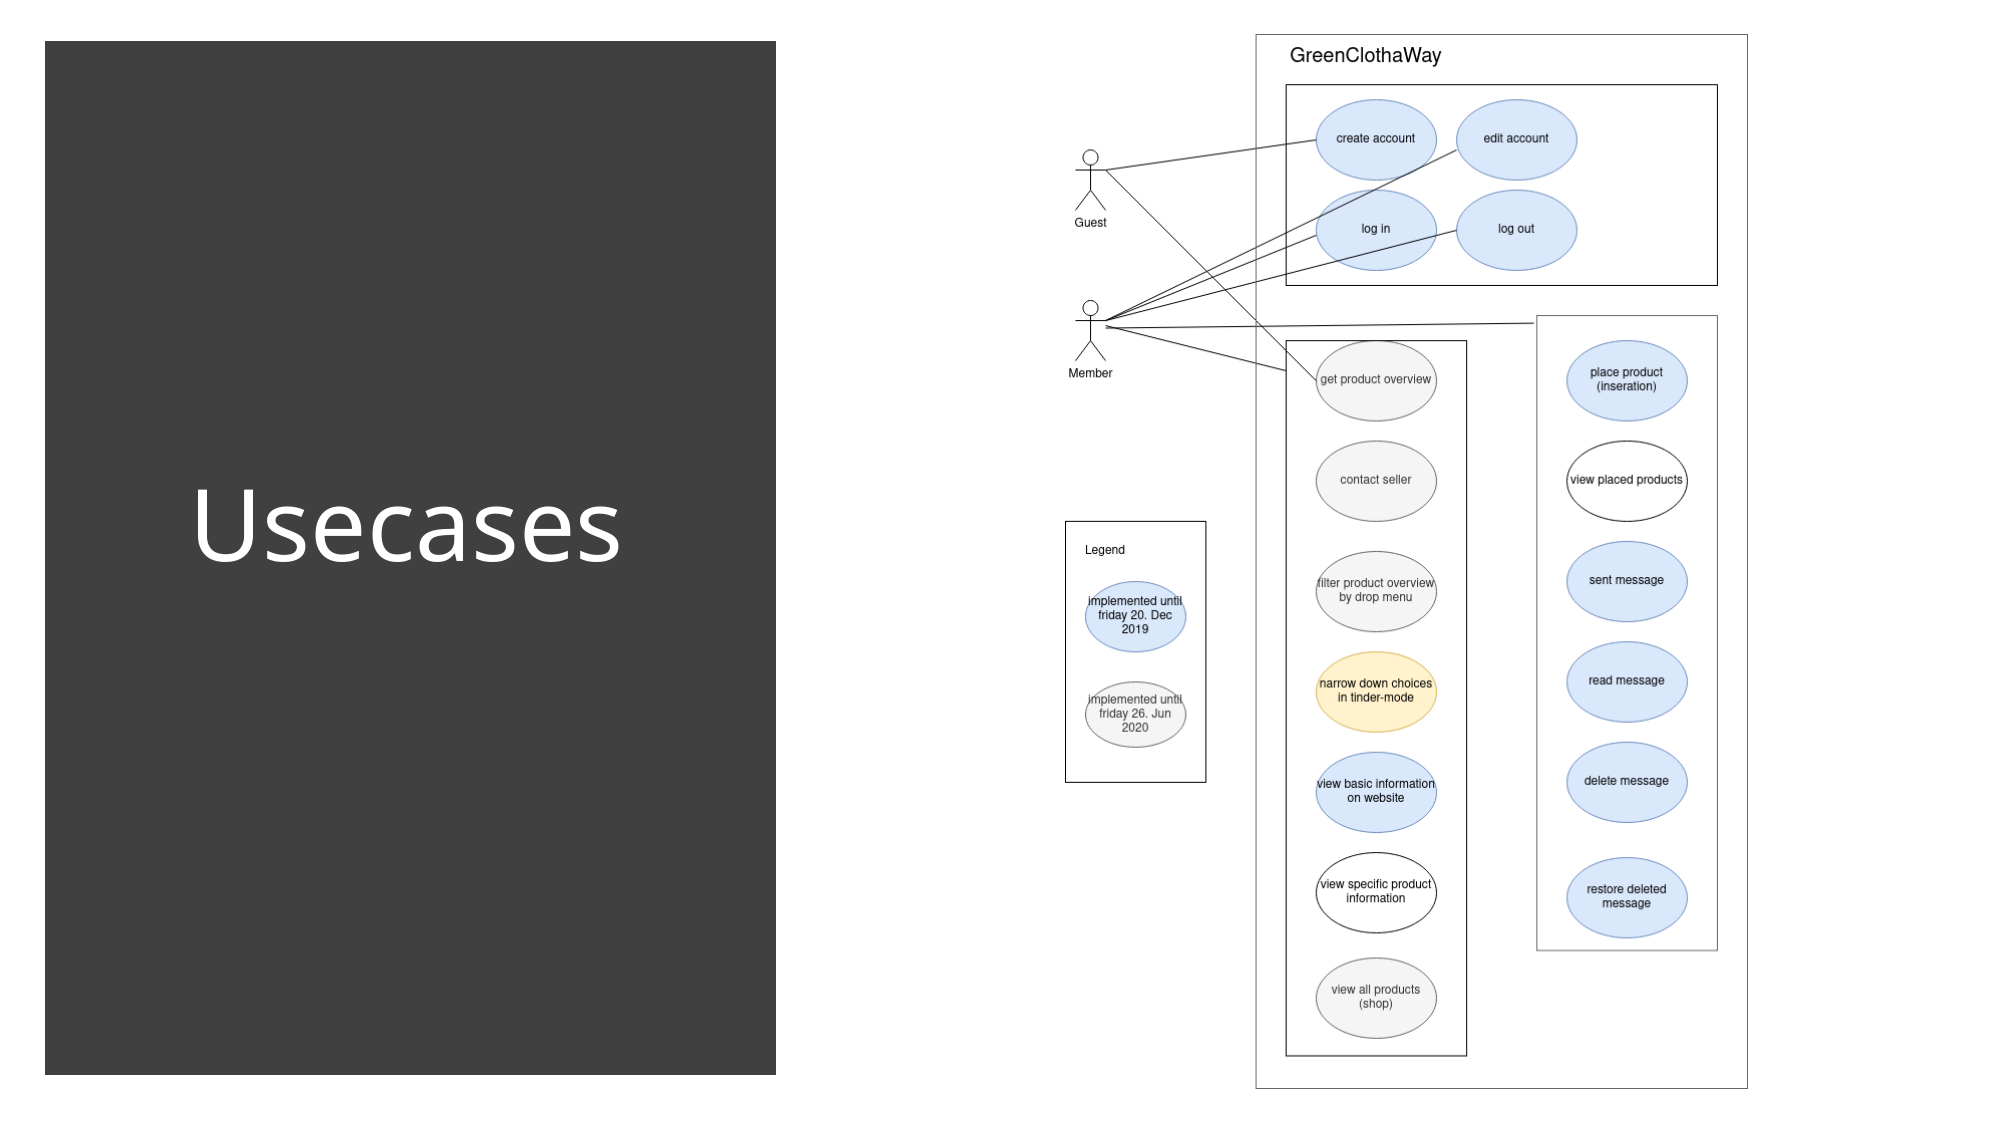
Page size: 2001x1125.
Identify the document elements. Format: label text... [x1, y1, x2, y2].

text_box Usecases [121, 121, 692, 936]
picture [1064, 29, 1748, 1090]
text_box [53, 49, 768, 1067]
